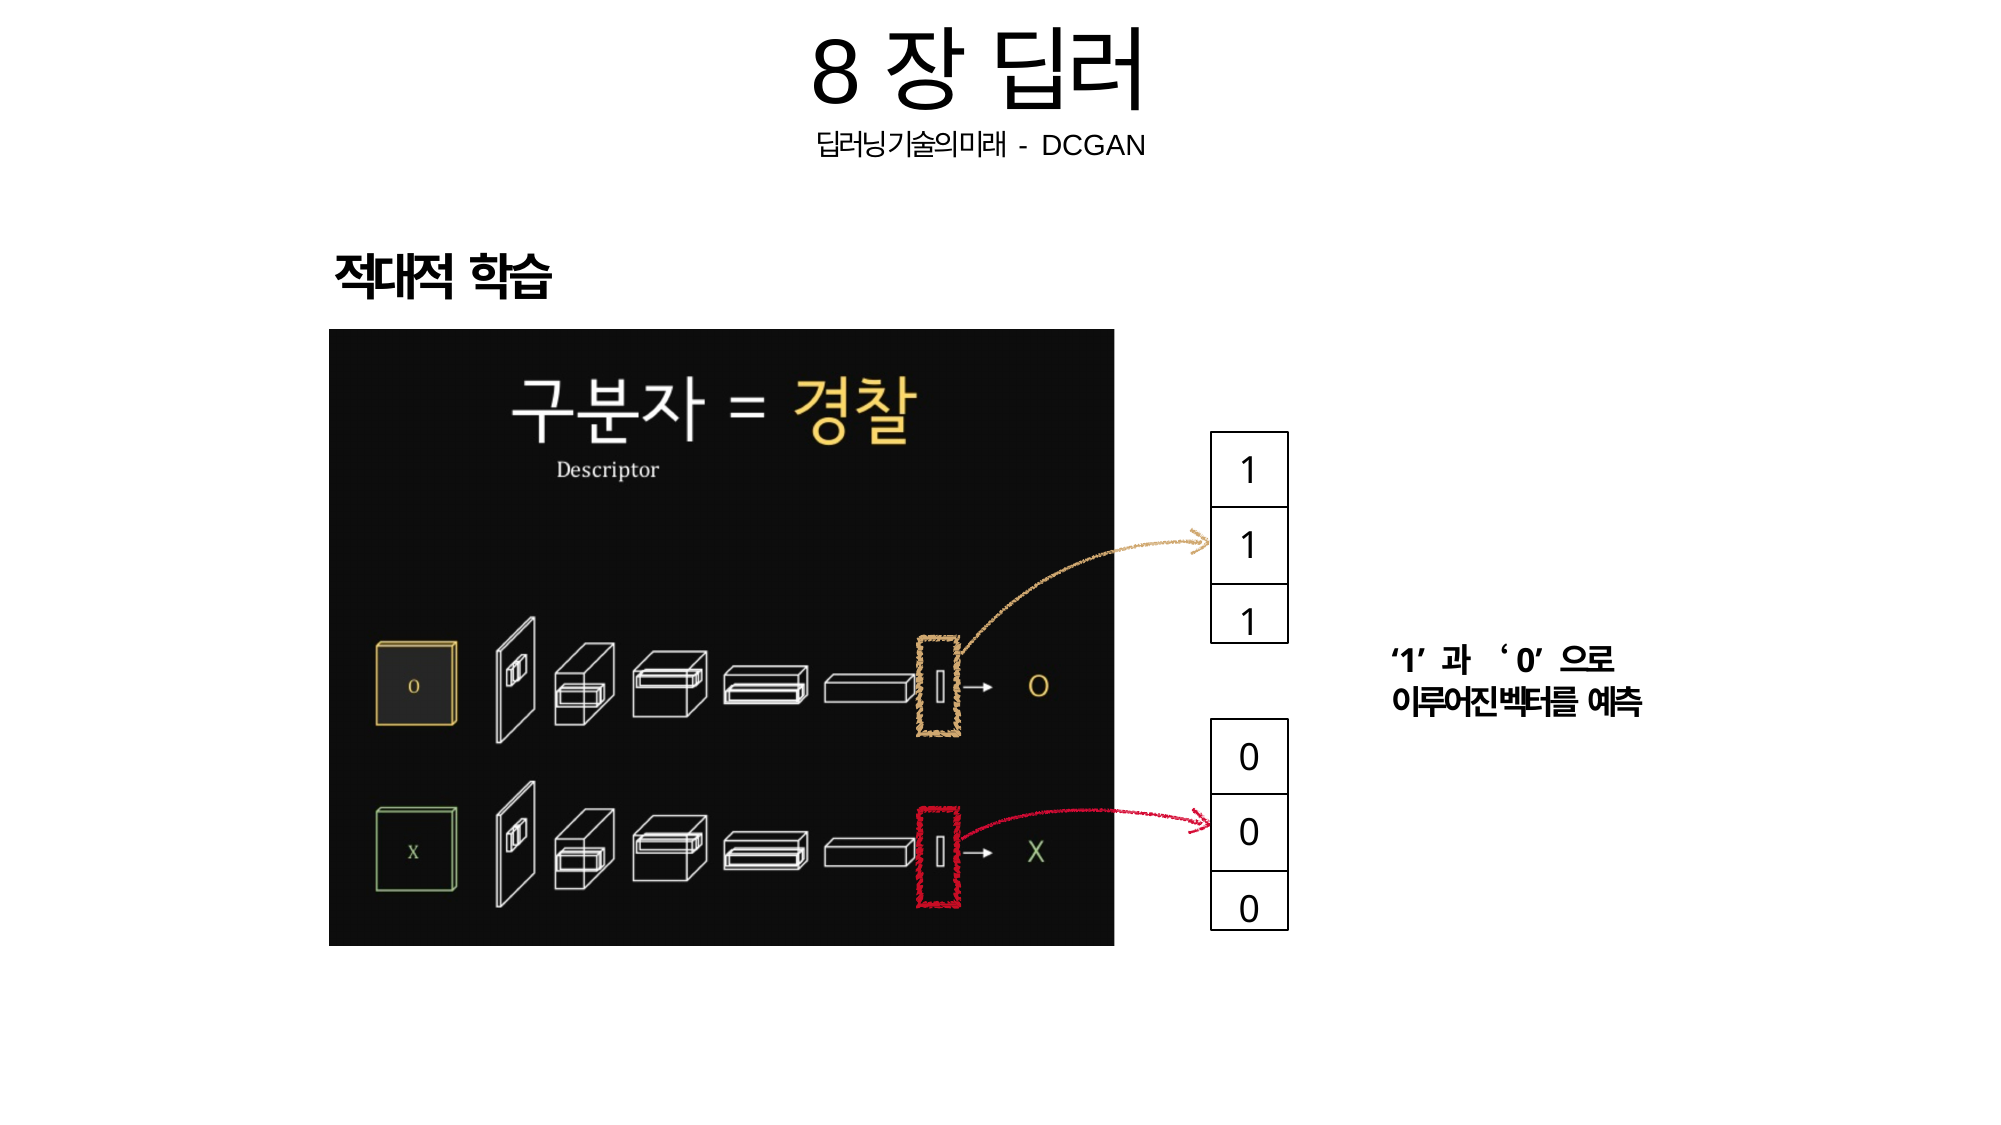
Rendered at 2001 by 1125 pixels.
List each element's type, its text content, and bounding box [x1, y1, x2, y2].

text_box 1 1 [1211, 443, 1287, 566]
text_box [329, 329, 1115, 946]
text_box [960, 808, 1187, 841]
text_box 0 [1210, 871, 1288, 931]
text_box [1210, 507, 1288, 584]
title 8장 딥러 딥러닝 기술의 미래 - DCGAN [804, 0, 1158, 181]
text_box [1187, 807, 1211, 834]
text_box 적대적 학습 [331, 243, 566, 306]
text_box [1210, 794, 1288, 871]
text_box [1188, 527, 1210, 555]
text_box 0 0 [1211, 731, 1287, 854]
text_box [1210, 718, 1288, 794]
text_box [915, 805, 962, 909]
text_box [1210, 431, 1288, 507]
text_box ‘1’ 과 ‘0’ 으로 이루어진 벡터를 예측 [1389, 637, 1674, 721]
text_box 1 [1210, 584, 1288, 643]
text_box [915, 634, 962, 738]
text_box [960, 539, 1188, 656]
